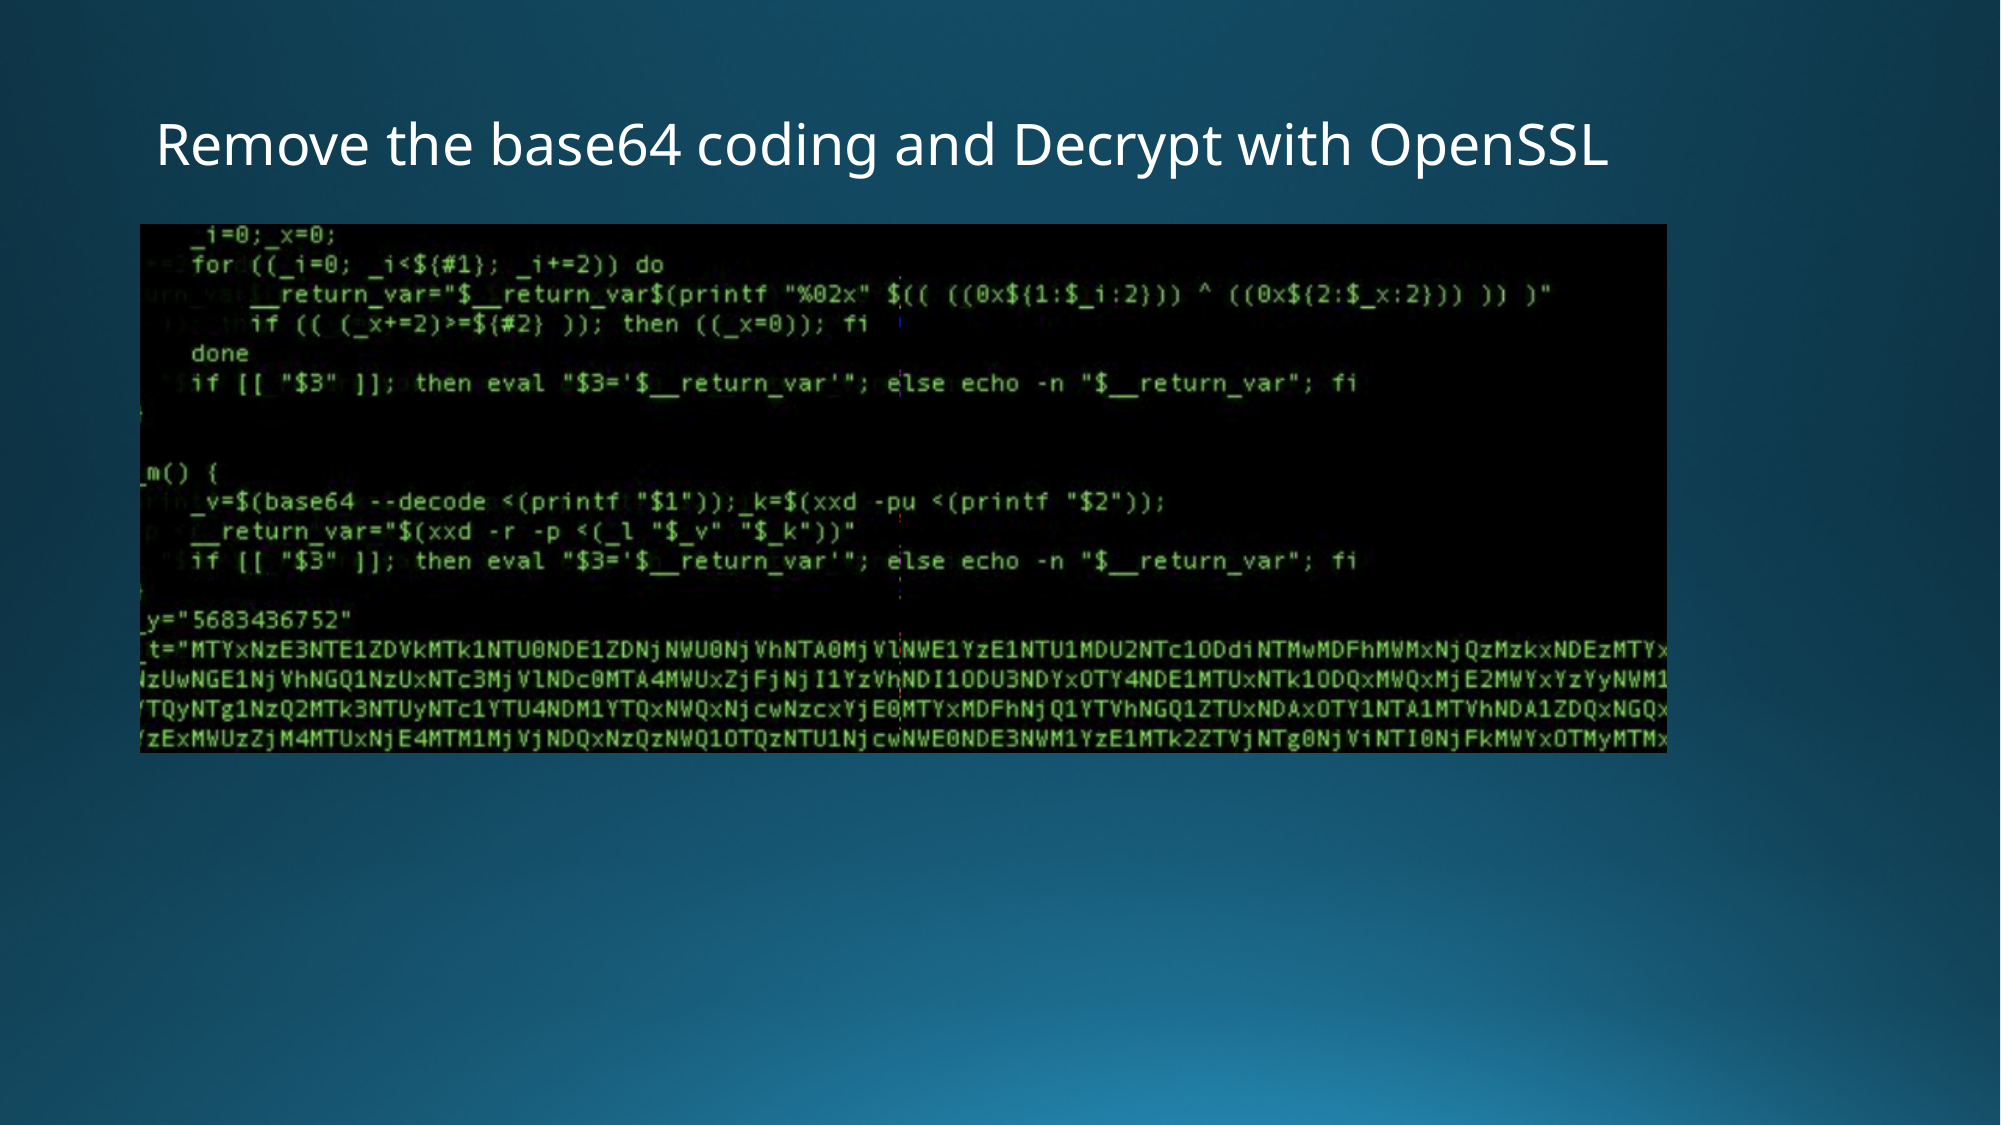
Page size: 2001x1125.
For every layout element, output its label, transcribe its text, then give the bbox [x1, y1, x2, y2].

picture [0, 0, 2001, 1125]
subtitle Remove the base64 coding and Decrypt with OpenSSL [140, 61, 1641, 186]
